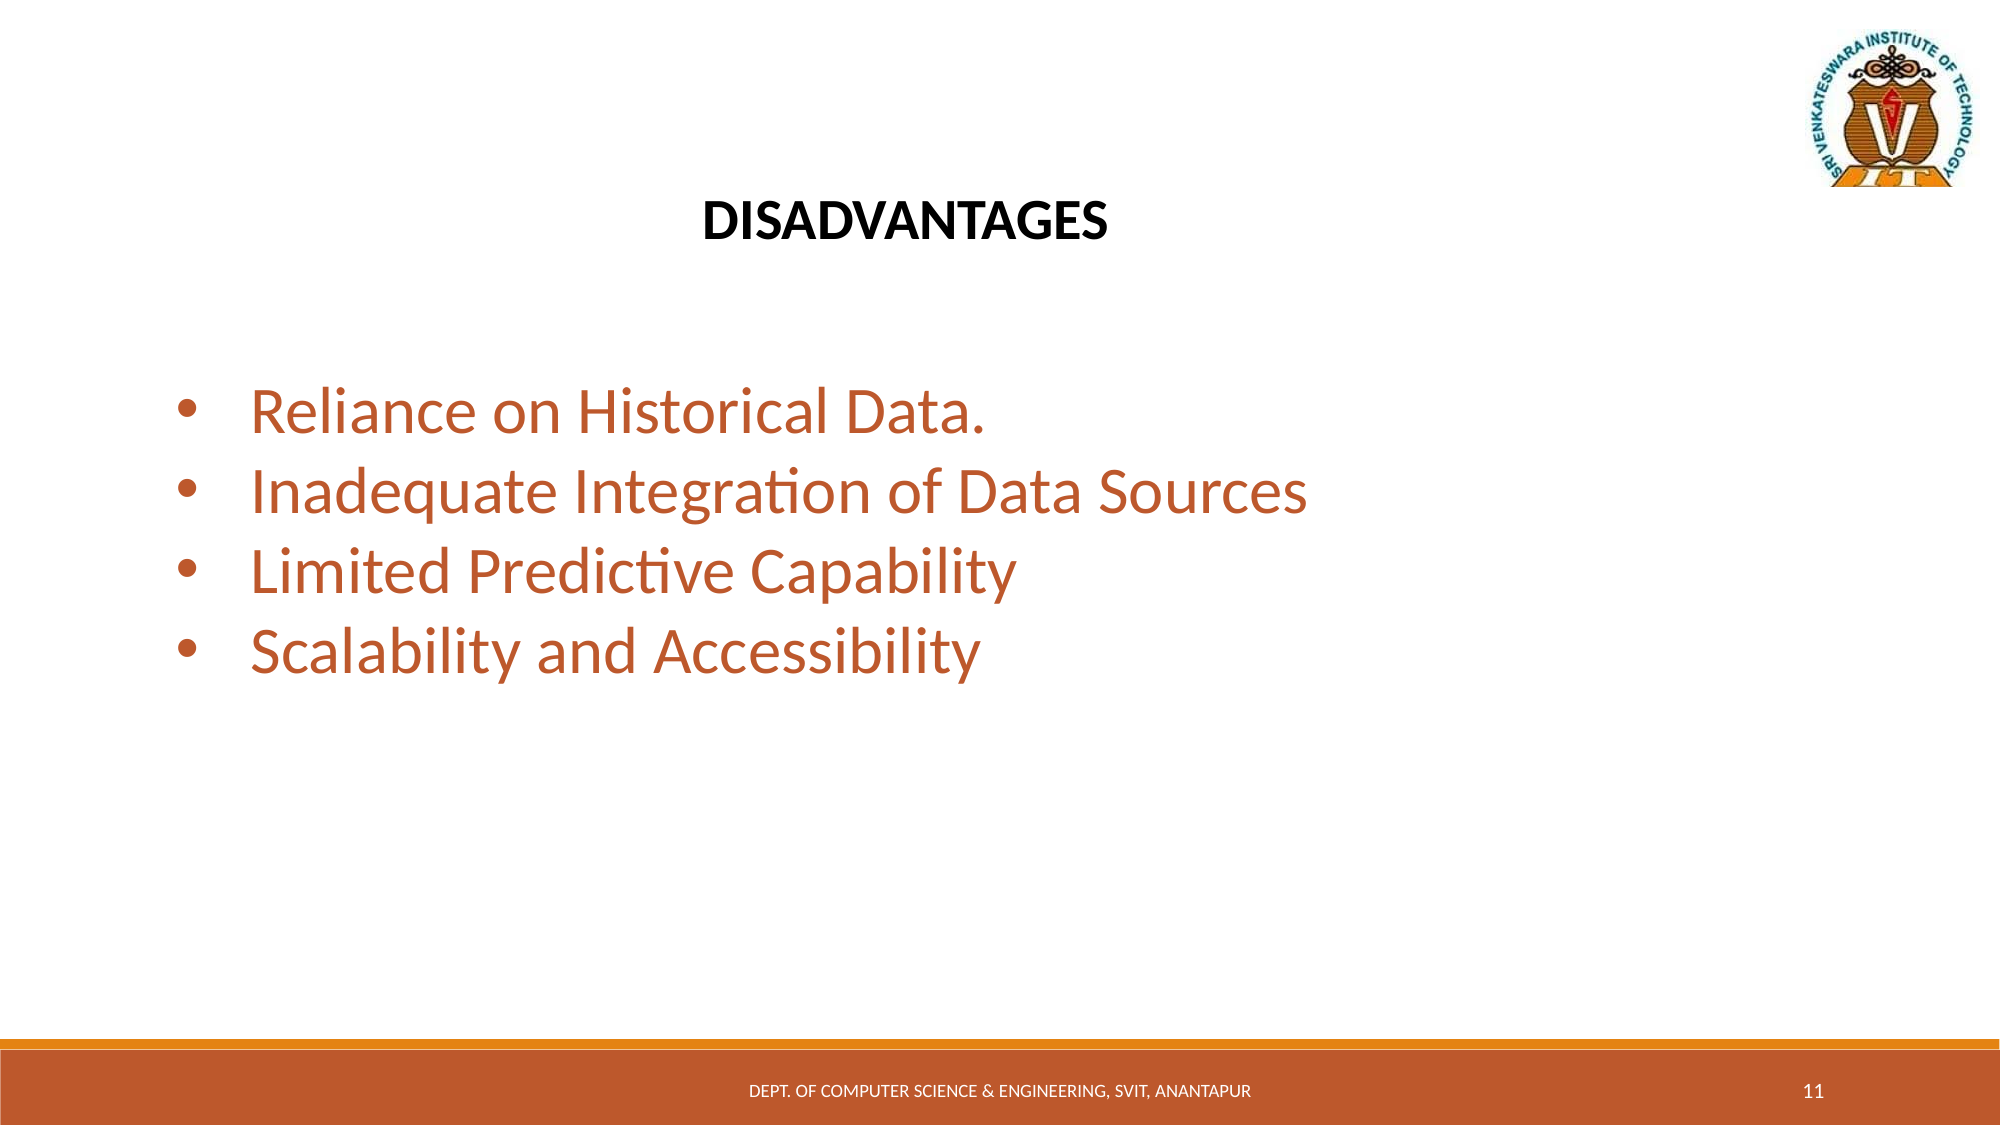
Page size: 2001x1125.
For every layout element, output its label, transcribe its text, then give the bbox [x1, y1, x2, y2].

text_box Reliance on Historical Data. Inadequate Integration of Data Sources Limited Predictive Capability Scalability and Accessibility [160, 359, 1605, 855]
footer Dept. of Computer Science & Engineering, SVIT, Anantapur [604, 1059, 1396, 1120]
slide_number 11 [1624, 1059, 1840, 1120]
picture [1804, 29, 1981, 188]
text_box DISADVANTAGES [688, 173, 1245, 259]
